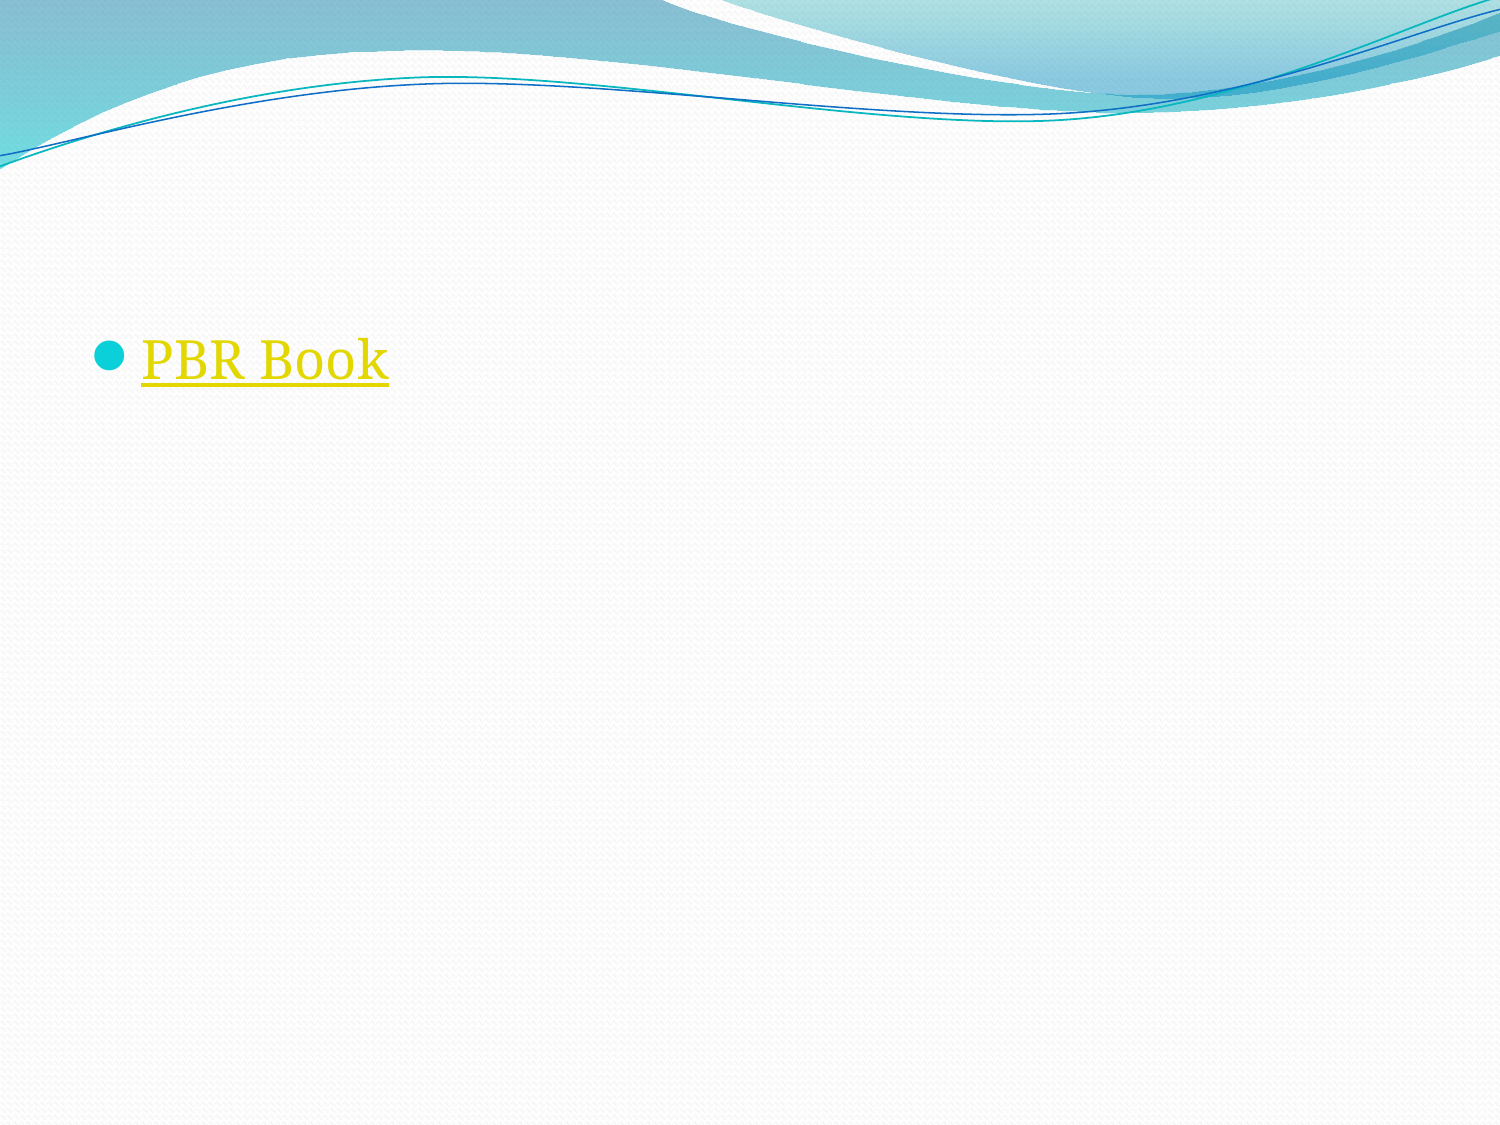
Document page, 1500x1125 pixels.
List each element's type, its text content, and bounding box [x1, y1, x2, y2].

list PBR Book [74, 317, 1426, 1038]
